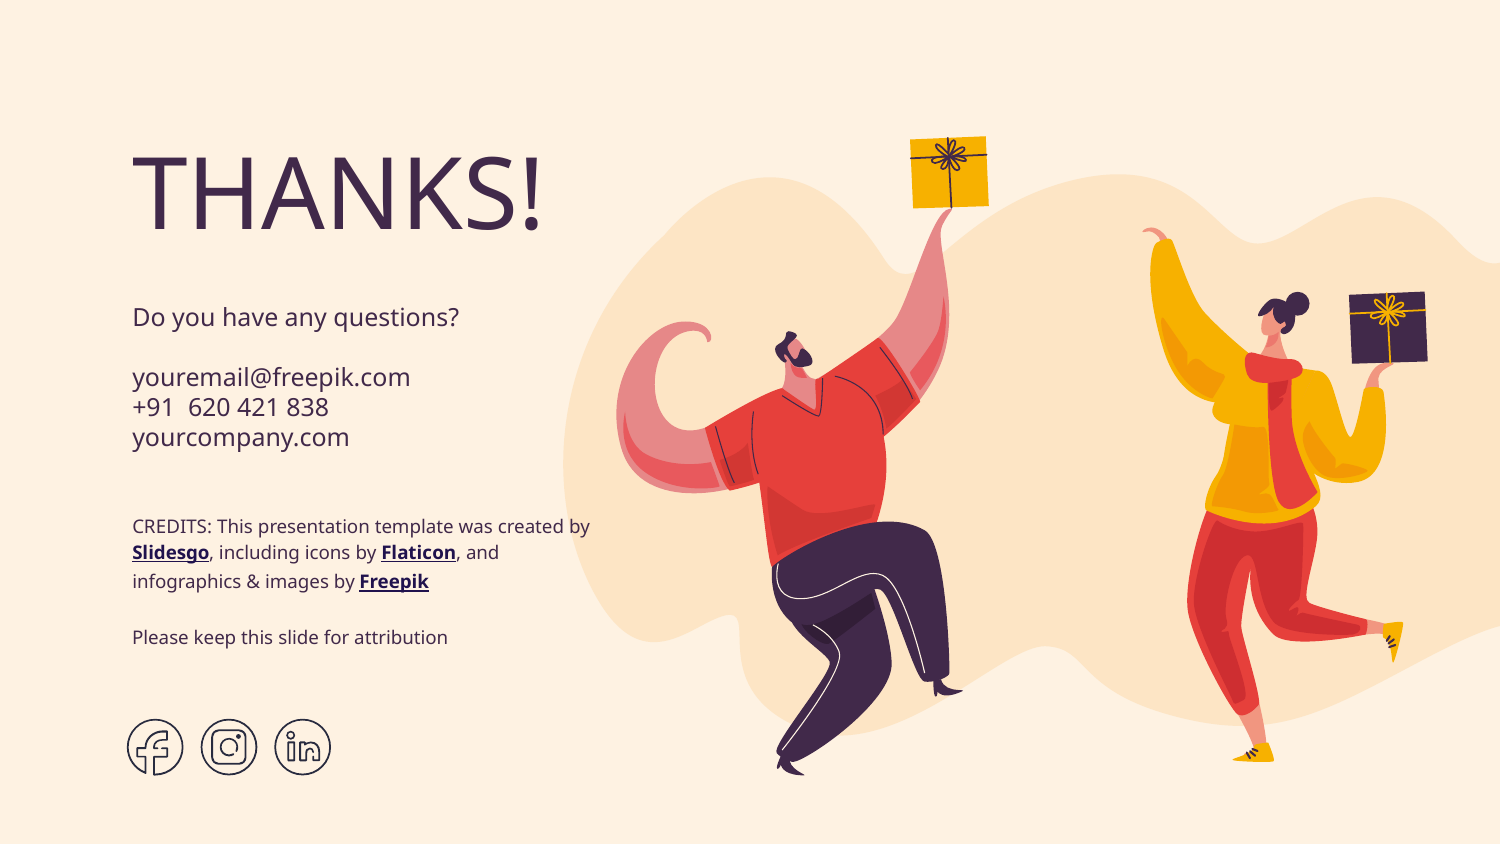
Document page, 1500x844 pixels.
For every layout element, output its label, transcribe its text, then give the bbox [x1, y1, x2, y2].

text_box Please keep this slide for attribution [117, 607, 486, 684]
subtitle Do you have any questions? youremail@freepik.com +91 620 421 838 yourcompany.com [117, 286, 585, 506]
text_box [126, 718, 184, 776]
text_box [600, 136, 1428, 776]
title THANKS! [117, 103, 593, 265]
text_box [274, 718, 332, 776]
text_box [200, 718, 258, 776]
